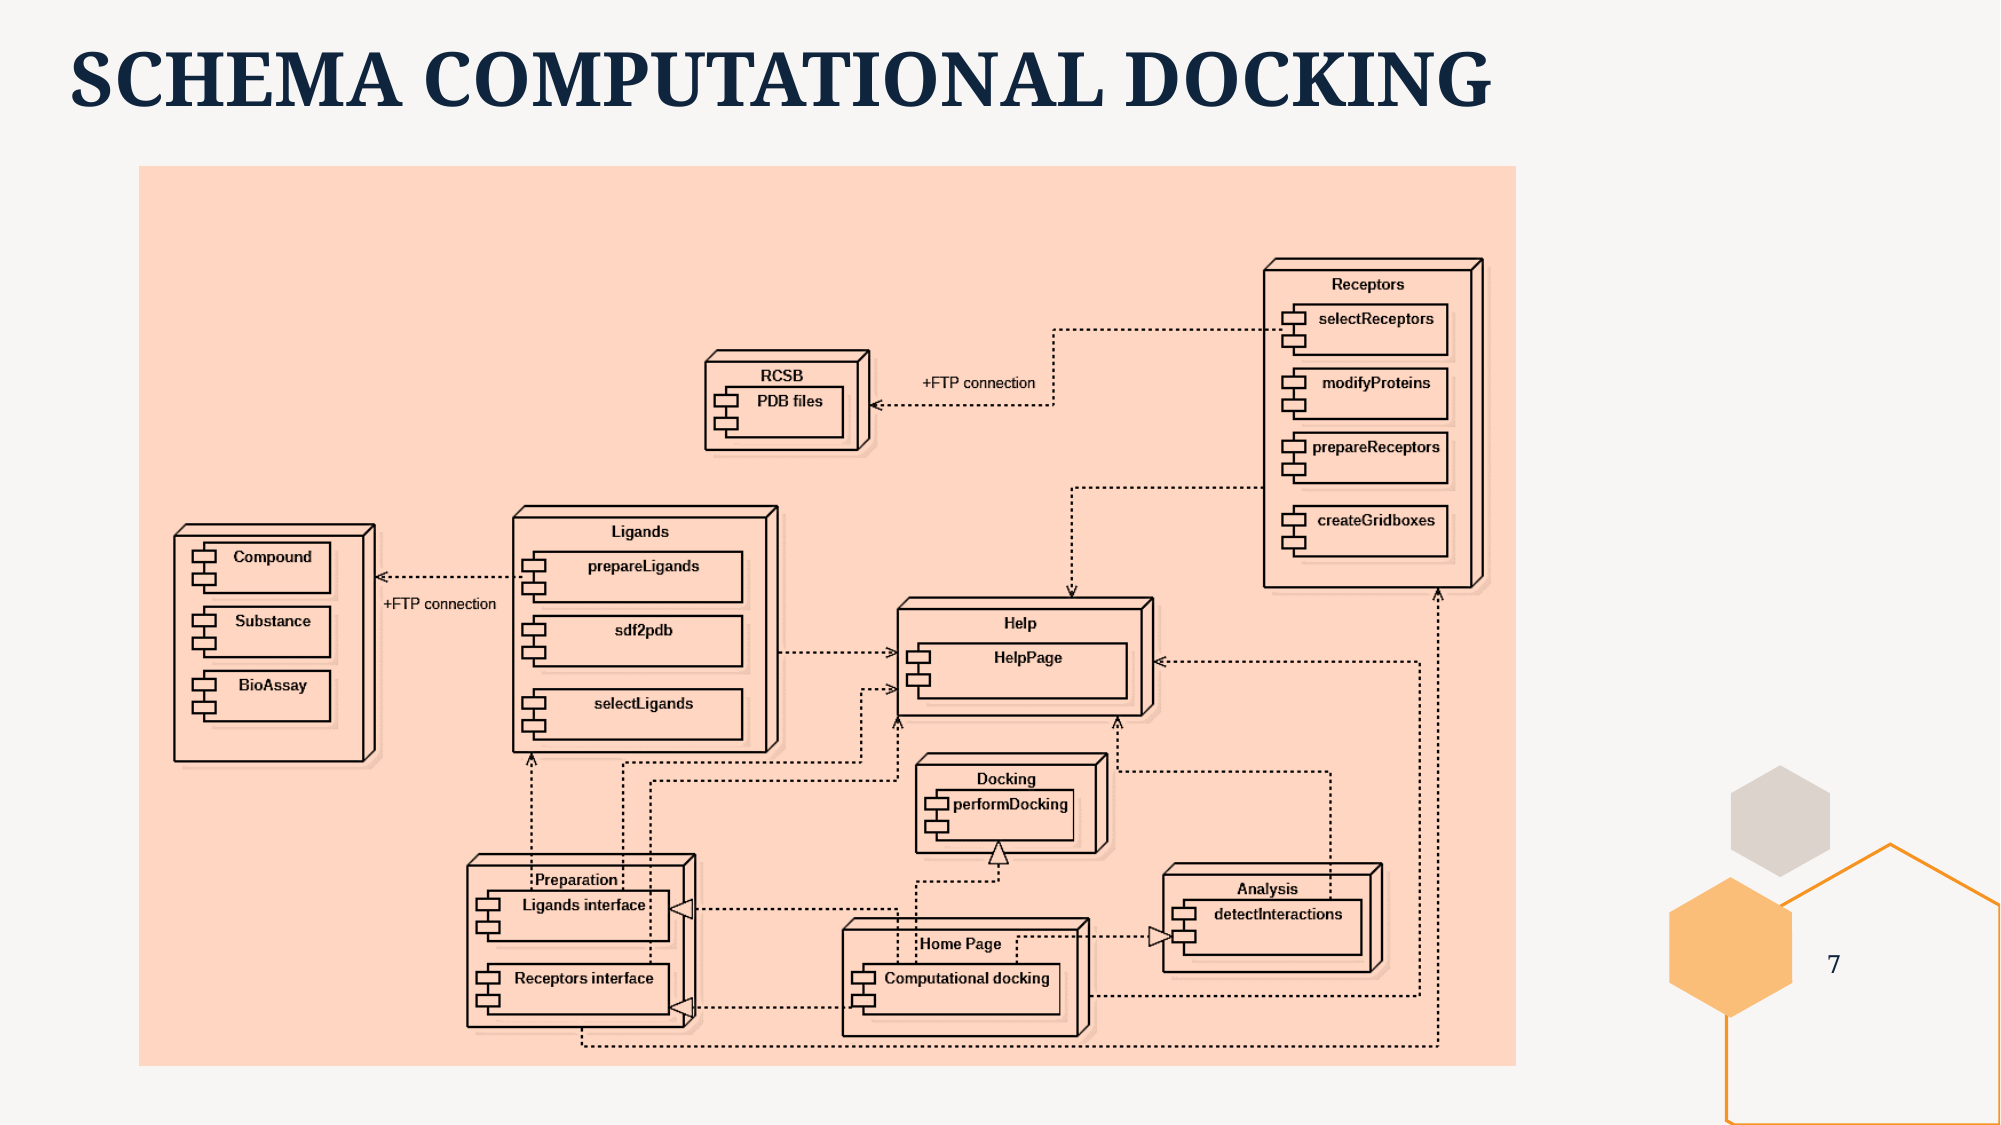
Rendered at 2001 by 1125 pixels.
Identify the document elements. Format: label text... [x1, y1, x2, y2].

picture [138, 165, 1516, 1066]
slide_number 7 [1796, 936, 1872, 996]
title SCHEMA COMPUTATIONAL DOCKING [55, 34, 1842, 129]
text_box [55, 863, 1664, 1072]
